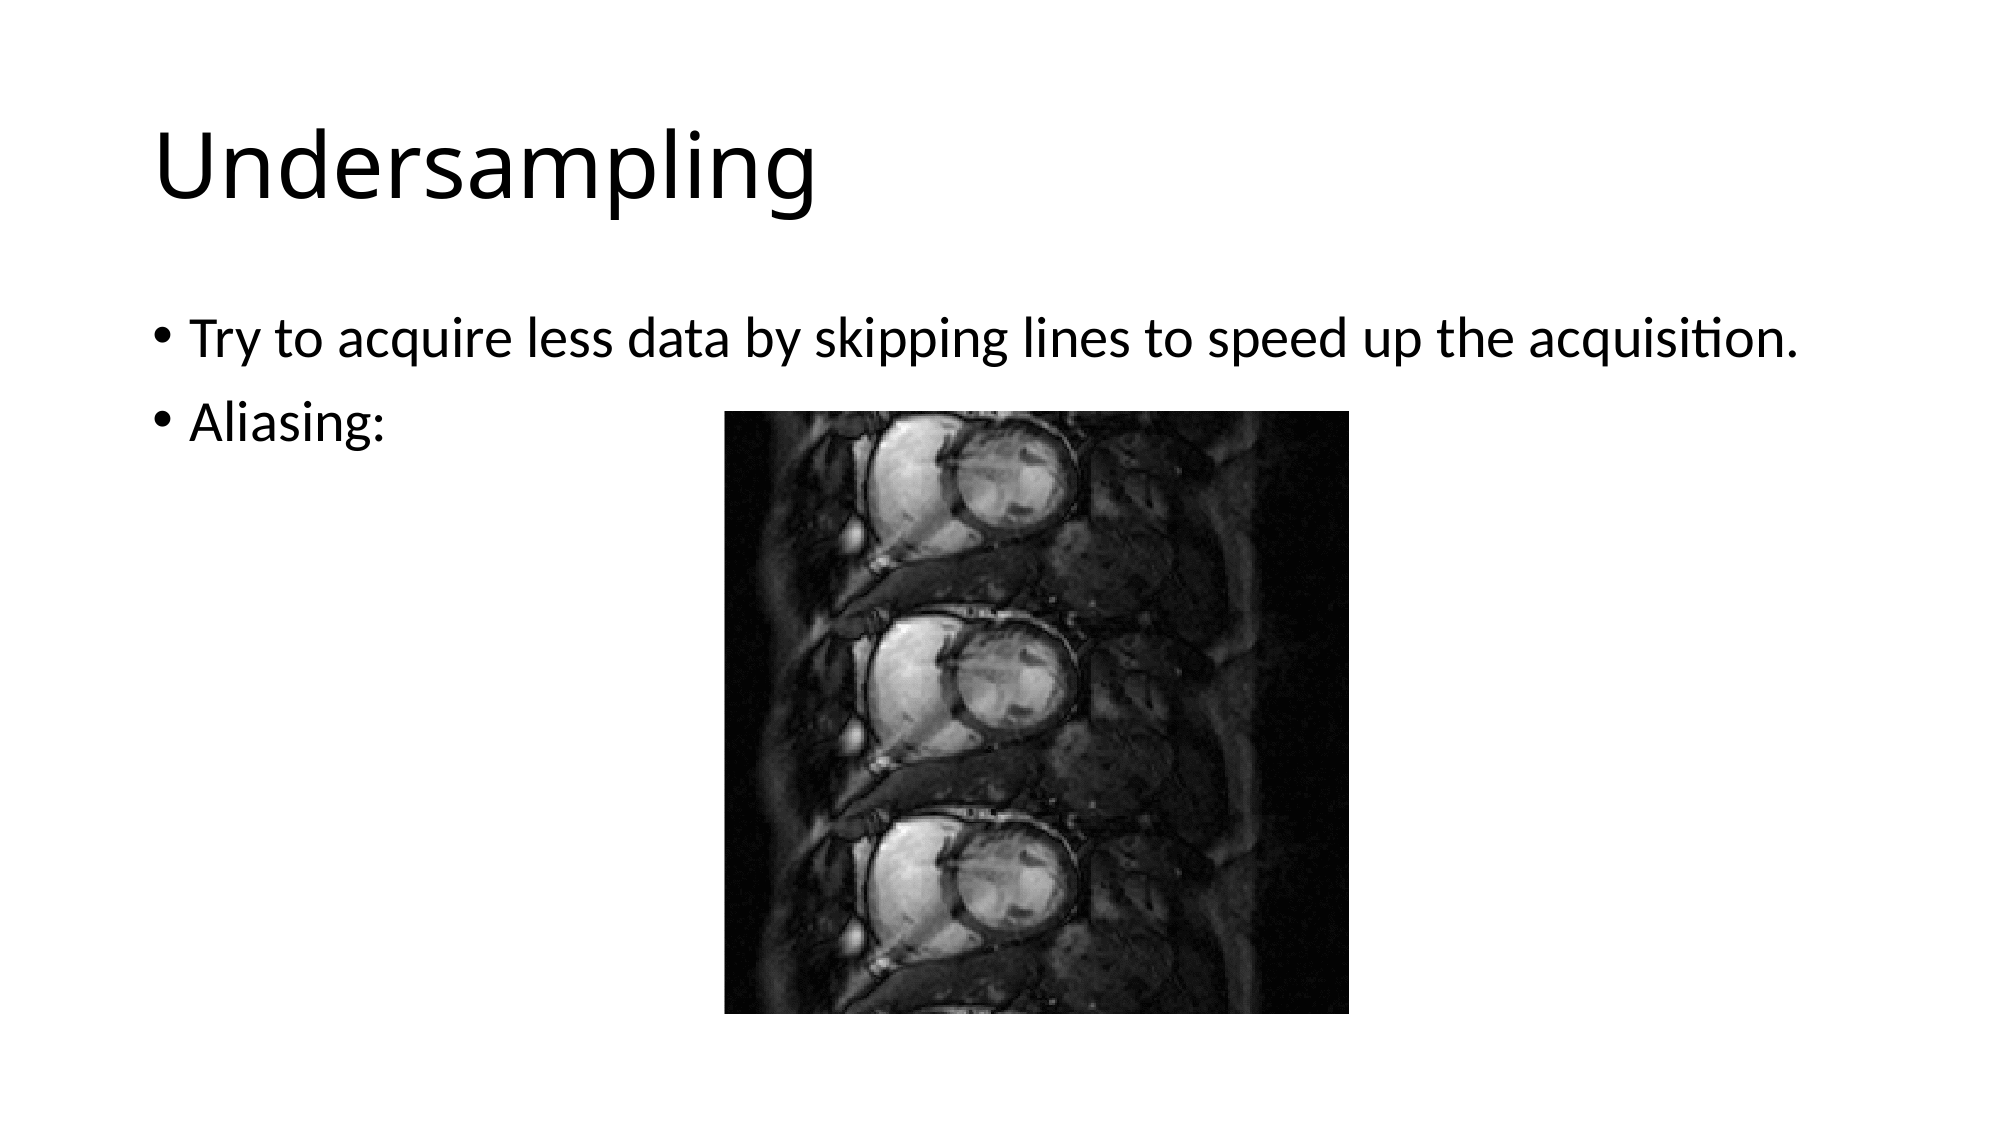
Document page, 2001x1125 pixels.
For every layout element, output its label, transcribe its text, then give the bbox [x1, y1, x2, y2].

picture [724, 411, 1349, 1014]
title Undersampling [137, 59, 1863, 278]
list Try to acquire less data by skipping lines to speed up the acquisition. Aliasing: [137, 299, 1863, 1014]
